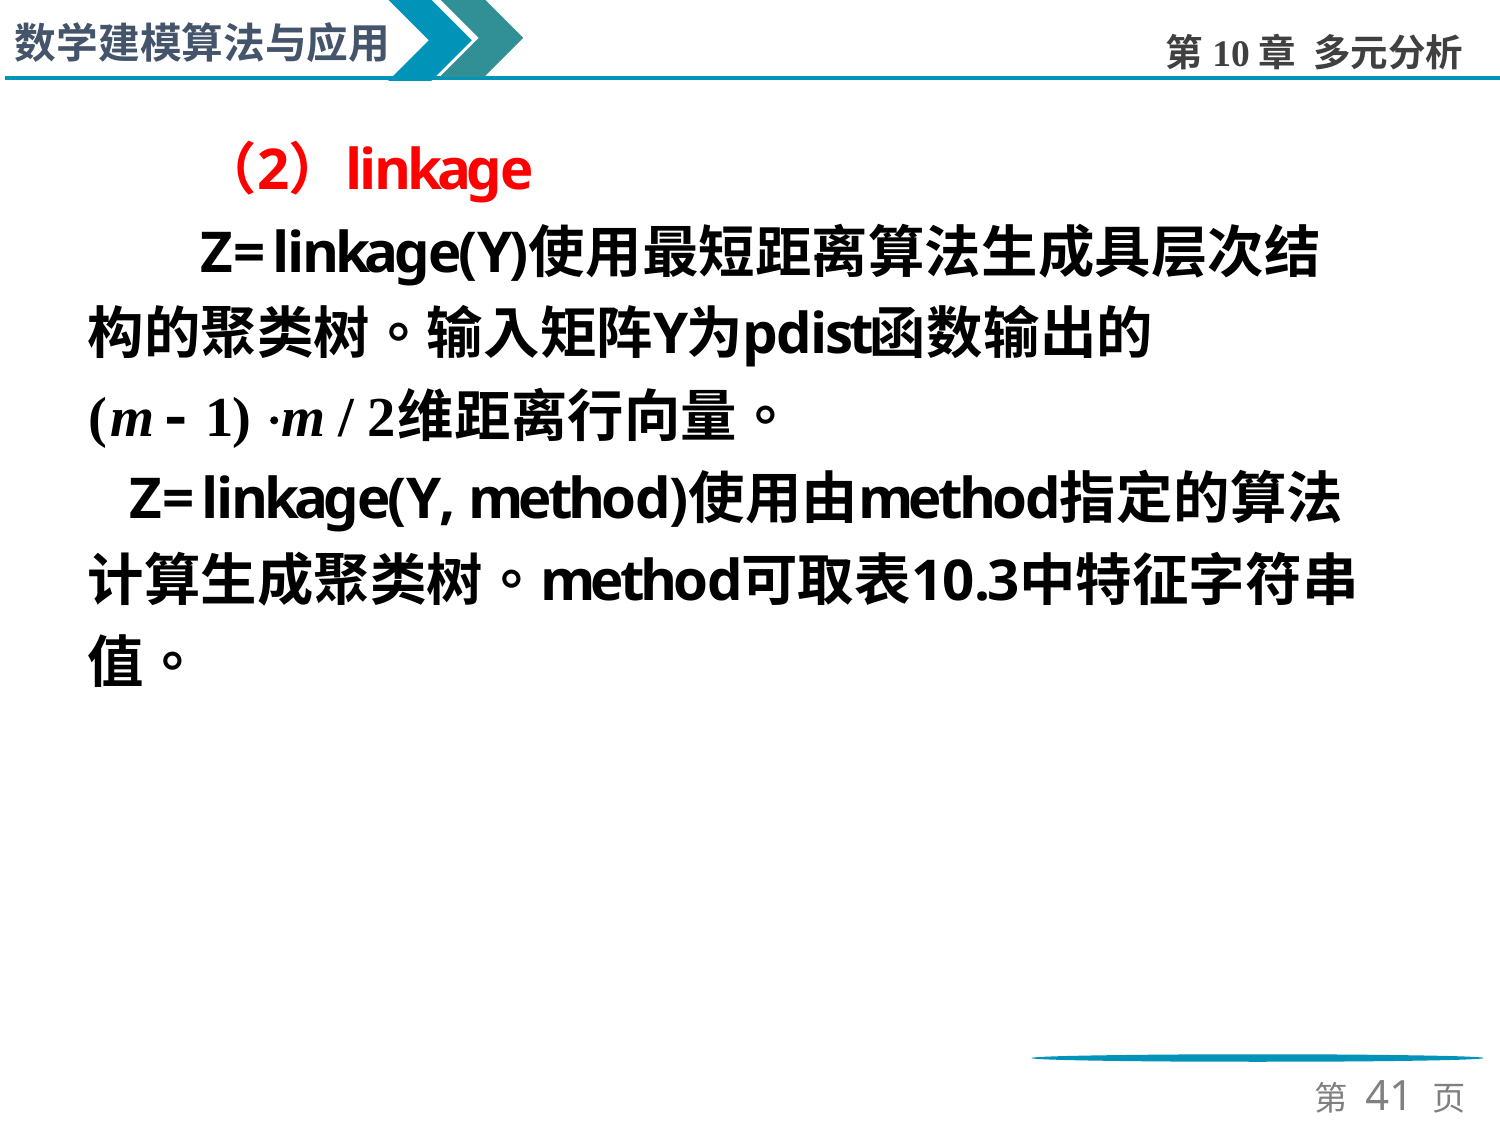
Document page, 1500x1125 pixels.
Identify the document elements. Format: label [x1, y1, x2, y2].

text_box [87, 131, 1377, 856]
